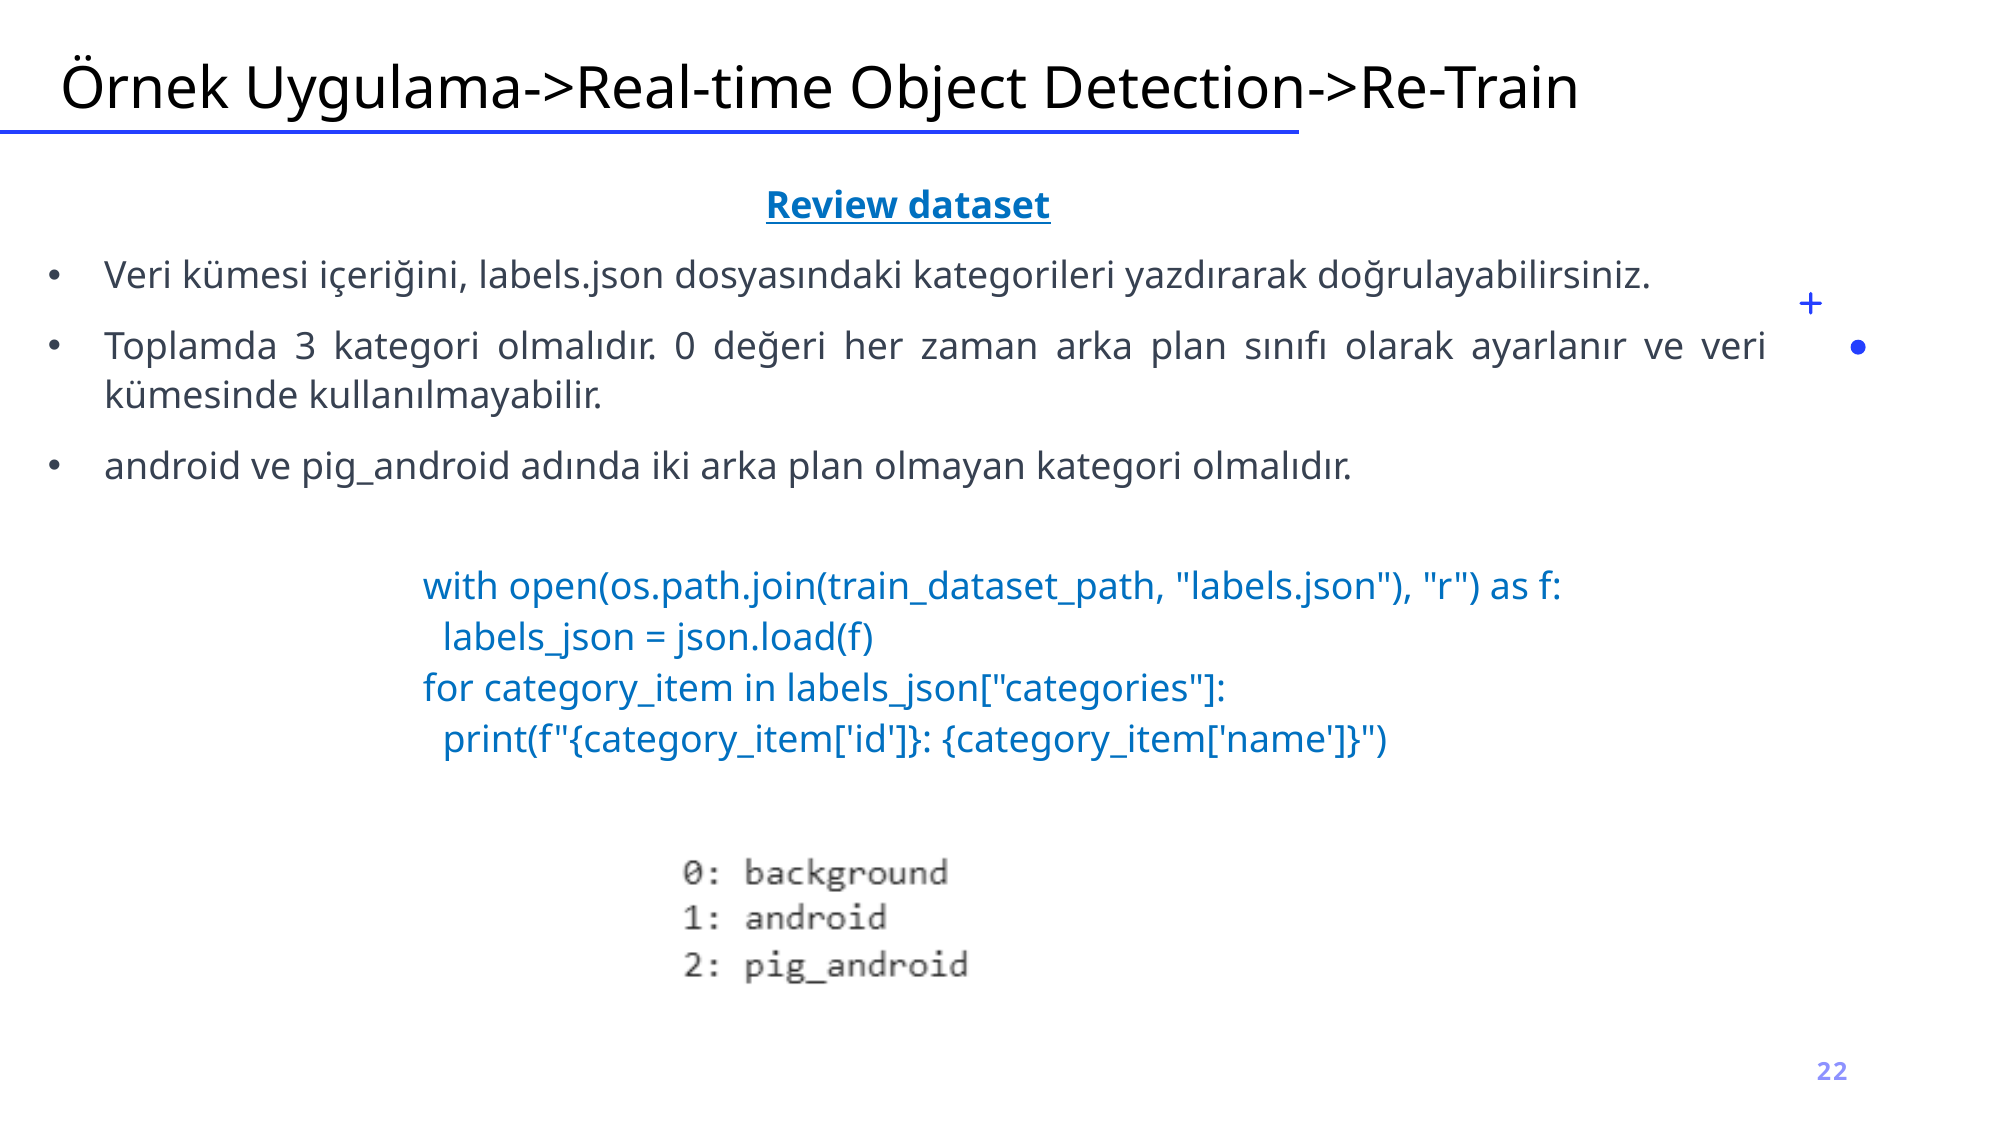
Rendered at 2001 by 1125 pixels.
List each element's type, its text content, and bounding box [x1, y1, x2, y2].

slide_number 22 [1412, 1042, 1863, 1103]
text_box Review dataset Veri kümesi içeriğini, labels.json dosyasındaki kategorileri yazdırarak doğrulayabilirsiniz. Toplamda 3 kategori olmalıdır. 0 değeri her zaman arka plan sınıfı olarak ayarlanır ve veri kümesinde kullanılmayabilir. android ve pig_android adında iki arka plan olmayan kategori olmalıdır. with open(os.path.join(train_dataset_path, "labels.json"), "r") as f: labels_json = json.load(f) for category_item in labels_json["categories"]: print(f"{category_item['id']}: {category_item['name']}") [32, 169, 1784, 1059]
title Örnek Uygulama->Real-time Object Detection->Re-Train [45, 35, 1923, 130]
picture [674, 840, 1000, 1003]
